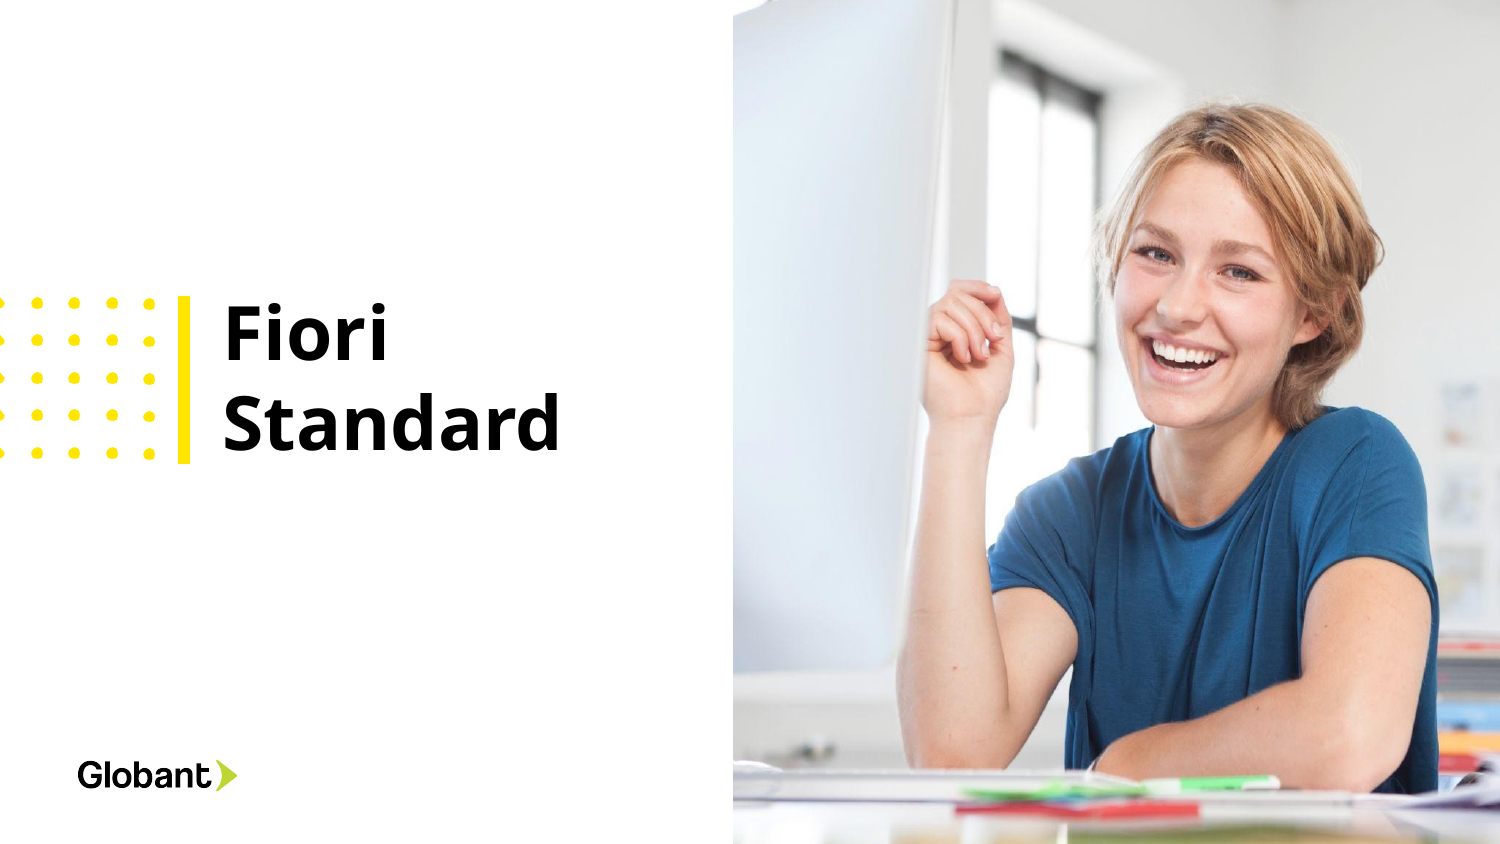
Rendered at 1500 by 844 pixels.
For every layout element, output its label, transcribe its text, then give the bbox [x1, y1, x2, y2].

picture [31, 409, 43, 422]
picture [68, 749, 247, 802]
picture [143, 335, 155, 348]
picture [68, 447, 80, 459]
text_box [0, 372, 5, 384]
text_box [0, 335, 5, 346]
picture [143, 448, 155, 460]
picture [106, 409, 118, 422]
picture [143, 373, 155, 385]
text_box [473, 0, 1500, 844]
picture [31, 334, 43, 347]
picture [143, 410, 155, 423]
picture [68, 334, 80, 347]
picture [106, 334, 118, 347]
picture [106, 297, 118, 309]
picture [68, 409, 80, 422]
picture [68, 372, 80, 384]
picture [31, 297, 43, 309]
picture [31, 372, 43, 384]
picture [68, 297, 80, 309]
title Fiori Standard [220, 283, 468, 466]
picture [106, 372, 118, 384]
text_box [0, 410, 5, 421]
text_box [0, 297, 5, 309]
text_box [0, 447, 5, 459]
picture [31, 447, 43, 459]
picture [106, 447, 118, 459]
picture [143, 298, 155, 310]
